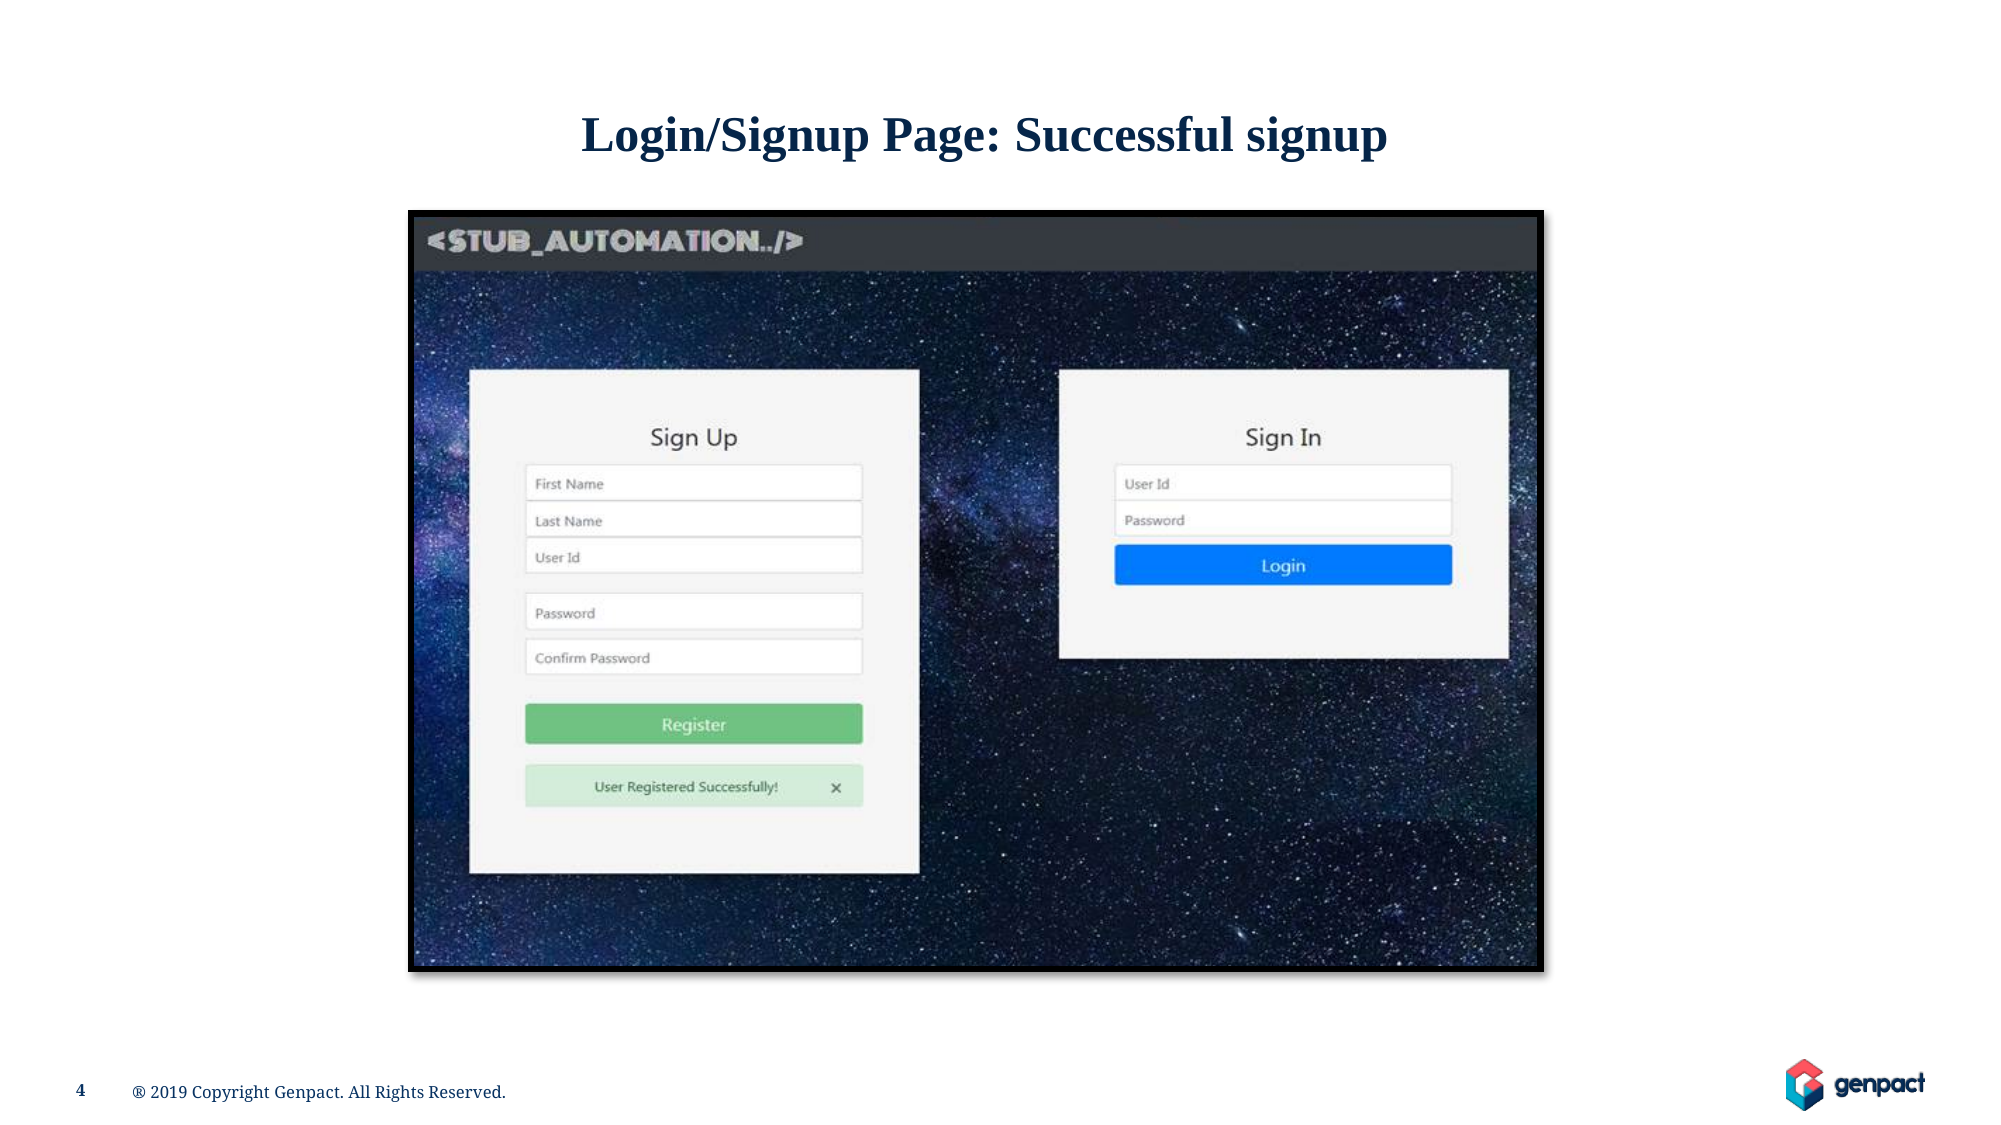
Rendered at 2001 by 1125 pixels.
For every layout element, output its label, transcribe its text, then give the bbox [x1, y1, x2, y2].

picture [413, 216, 1538, 967]
picture [1786, 1059, 1925, 1111]
list Login/Signup Page: Successful signup [391, 125, 1579, 213]
